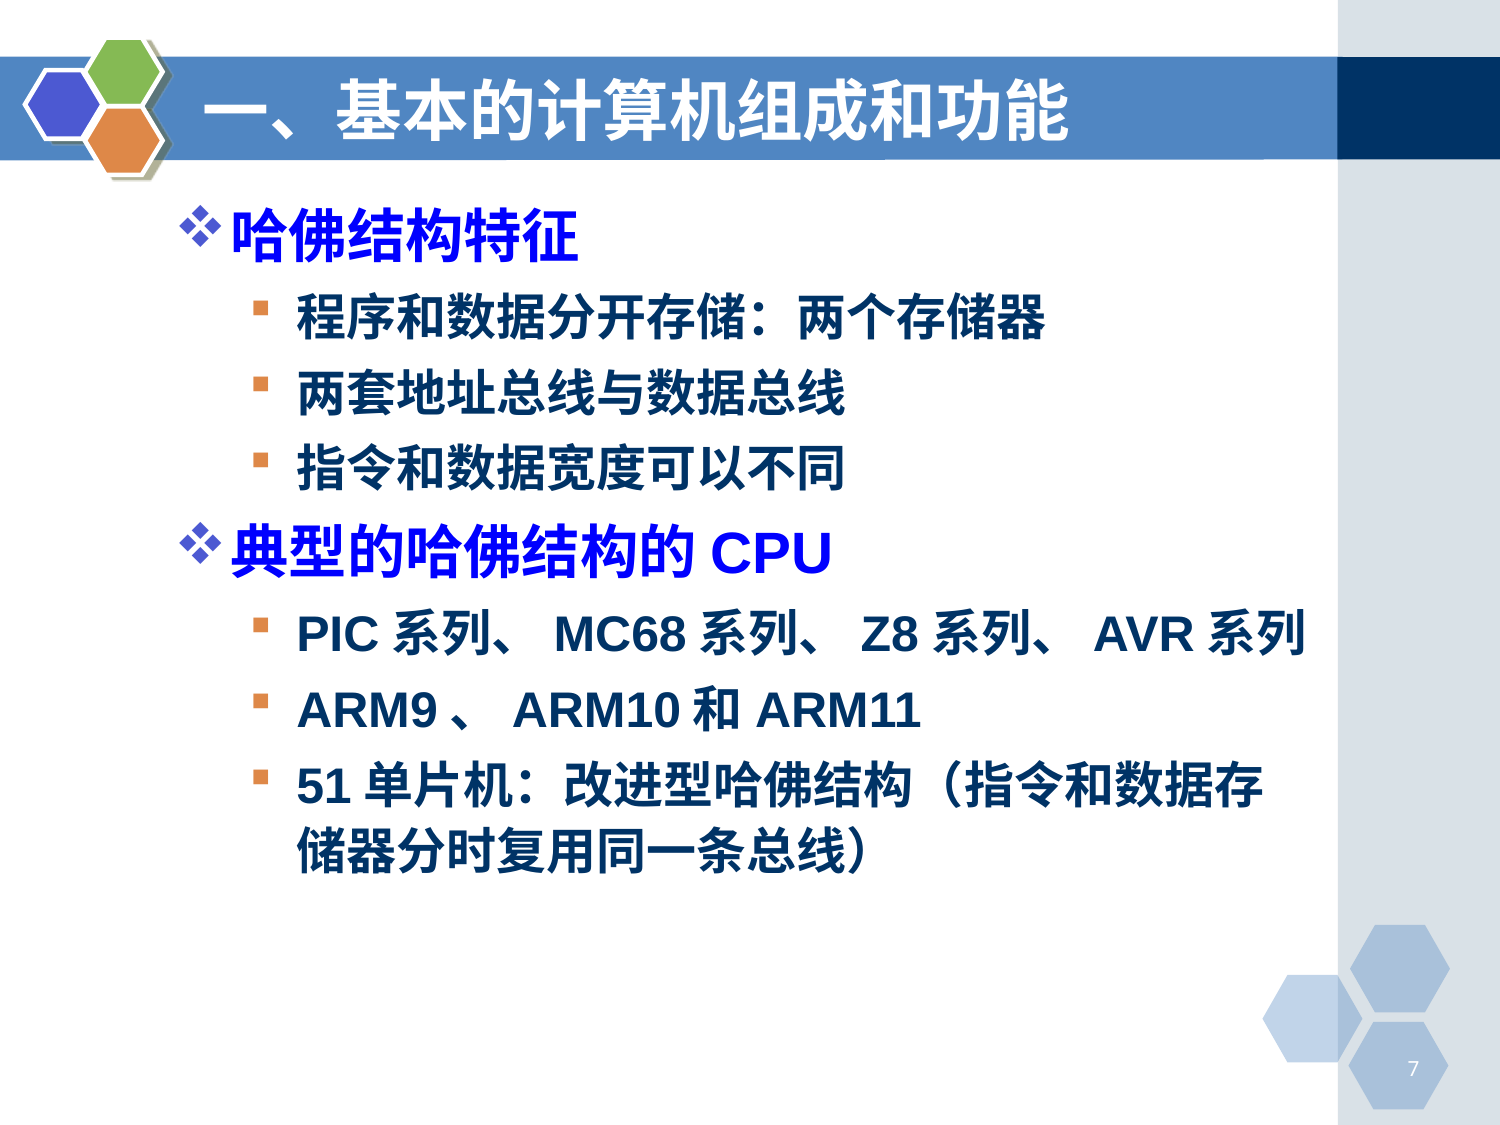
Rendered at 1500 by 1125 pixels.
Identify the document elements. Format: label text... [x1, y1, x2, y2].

list 哈佛结构特征 程序和数据分开存储：两个存储器 两套地址总线与数据总线 指令和数据宽度可以不同 典型的哈佛结构的CPU PIC系列、MC68系列、Z8系列、AVR系列 ARM9、ARM10和ARM11 51单片机：改进型哈佛结构（指令和数据存储器分时复用同一条总线） [159, 184, 1329, 374]
title 一、基本的计算机组成和功能 [187, 62, 1288, 155]
slide_number 7 [1359, 1047, 1435, 1086]
list 哈佛结构特征 程序和数据分开存储：两个存储器 两套地址总线与数据总线 指令和数据宽度可以不同 典型的哈佛结构的CPU PIC系列、MC68系列、Z8系列、AVR系列 ARM9、ARM10和ARM11 51单片机：改进型哈佛结构（指令和数据存储器分时复用同一条总线） [159, 376, 1329, 929]
